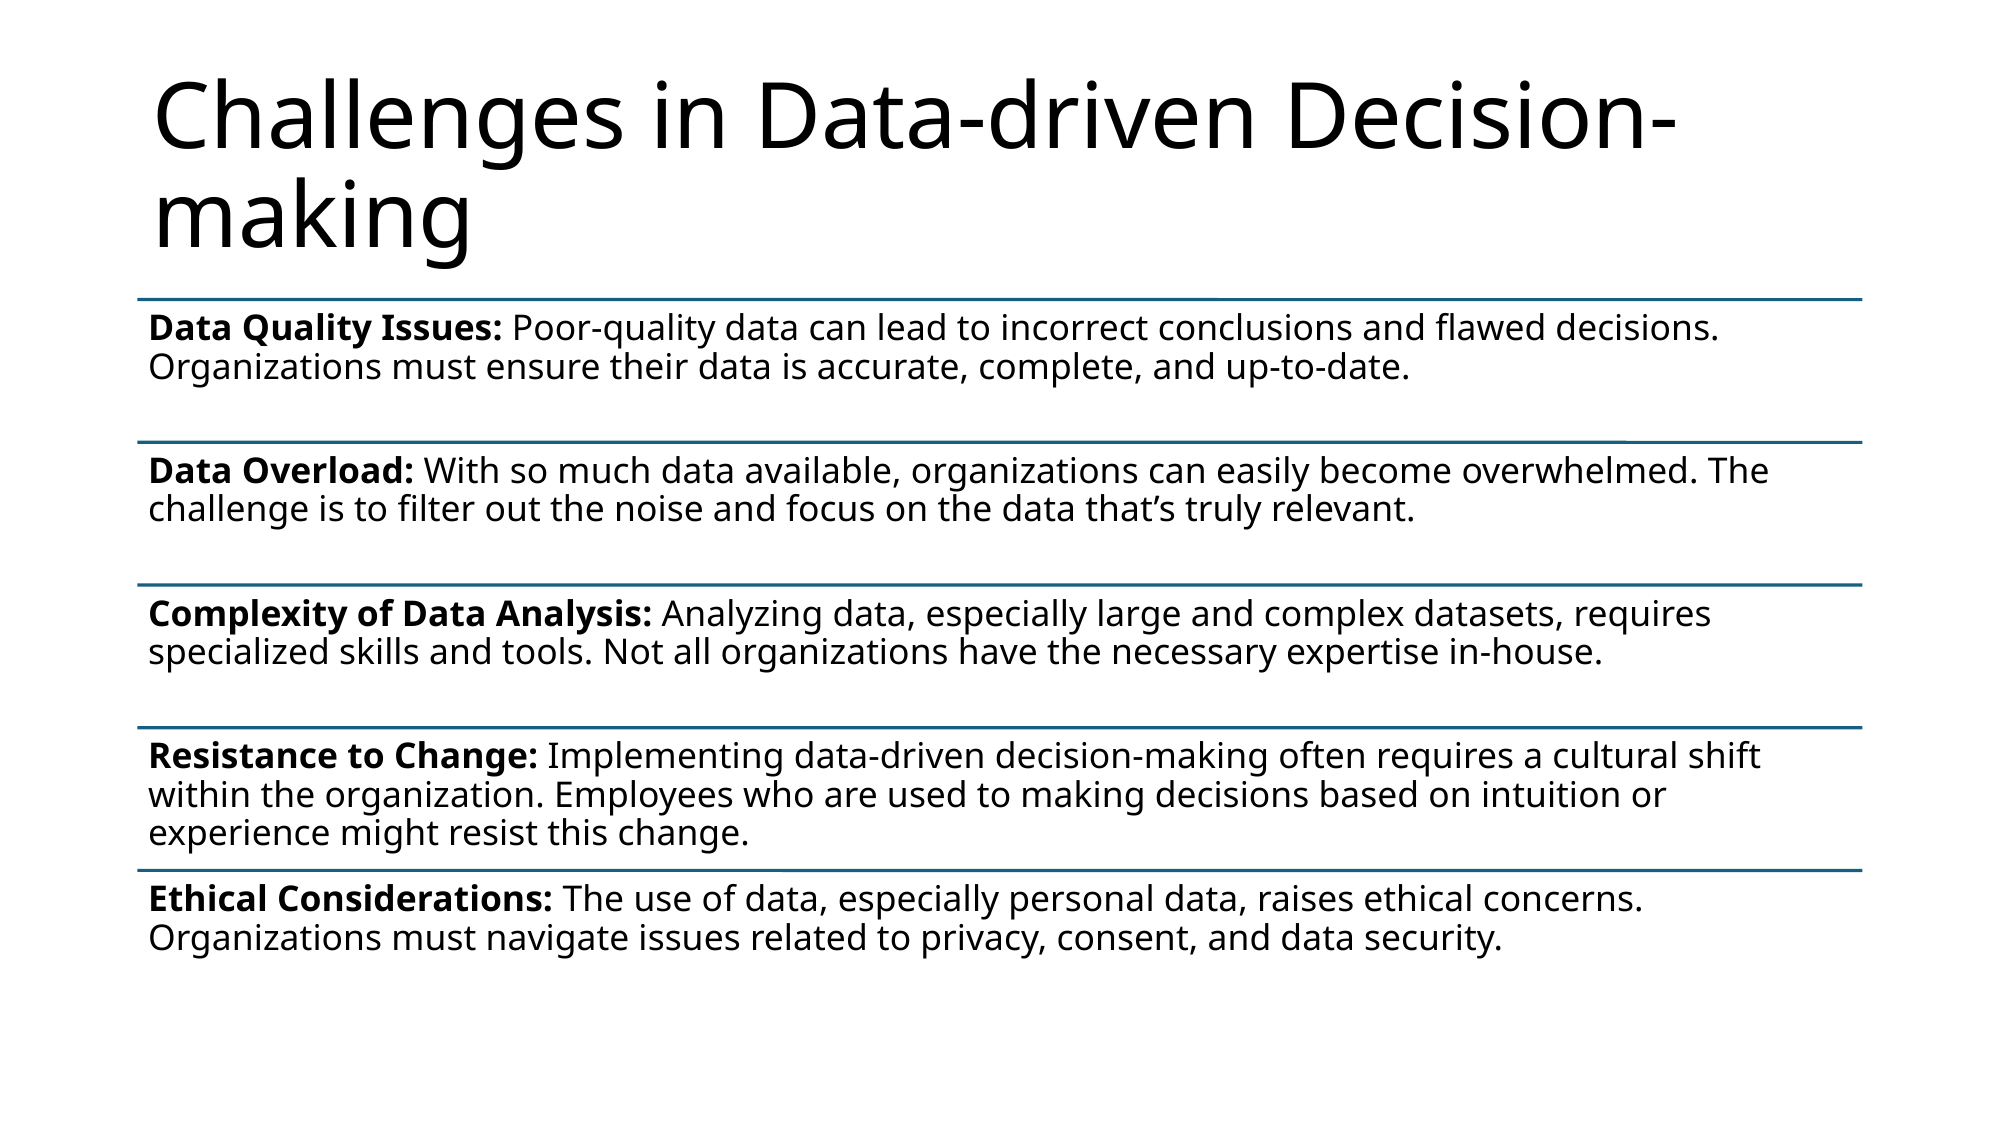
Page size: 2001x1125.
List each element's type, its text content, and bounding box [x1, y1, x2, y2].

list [136, 298, 1863, 1014]
title Challenges in Data-driven Decision-making [137, 59, 1863, 278]
